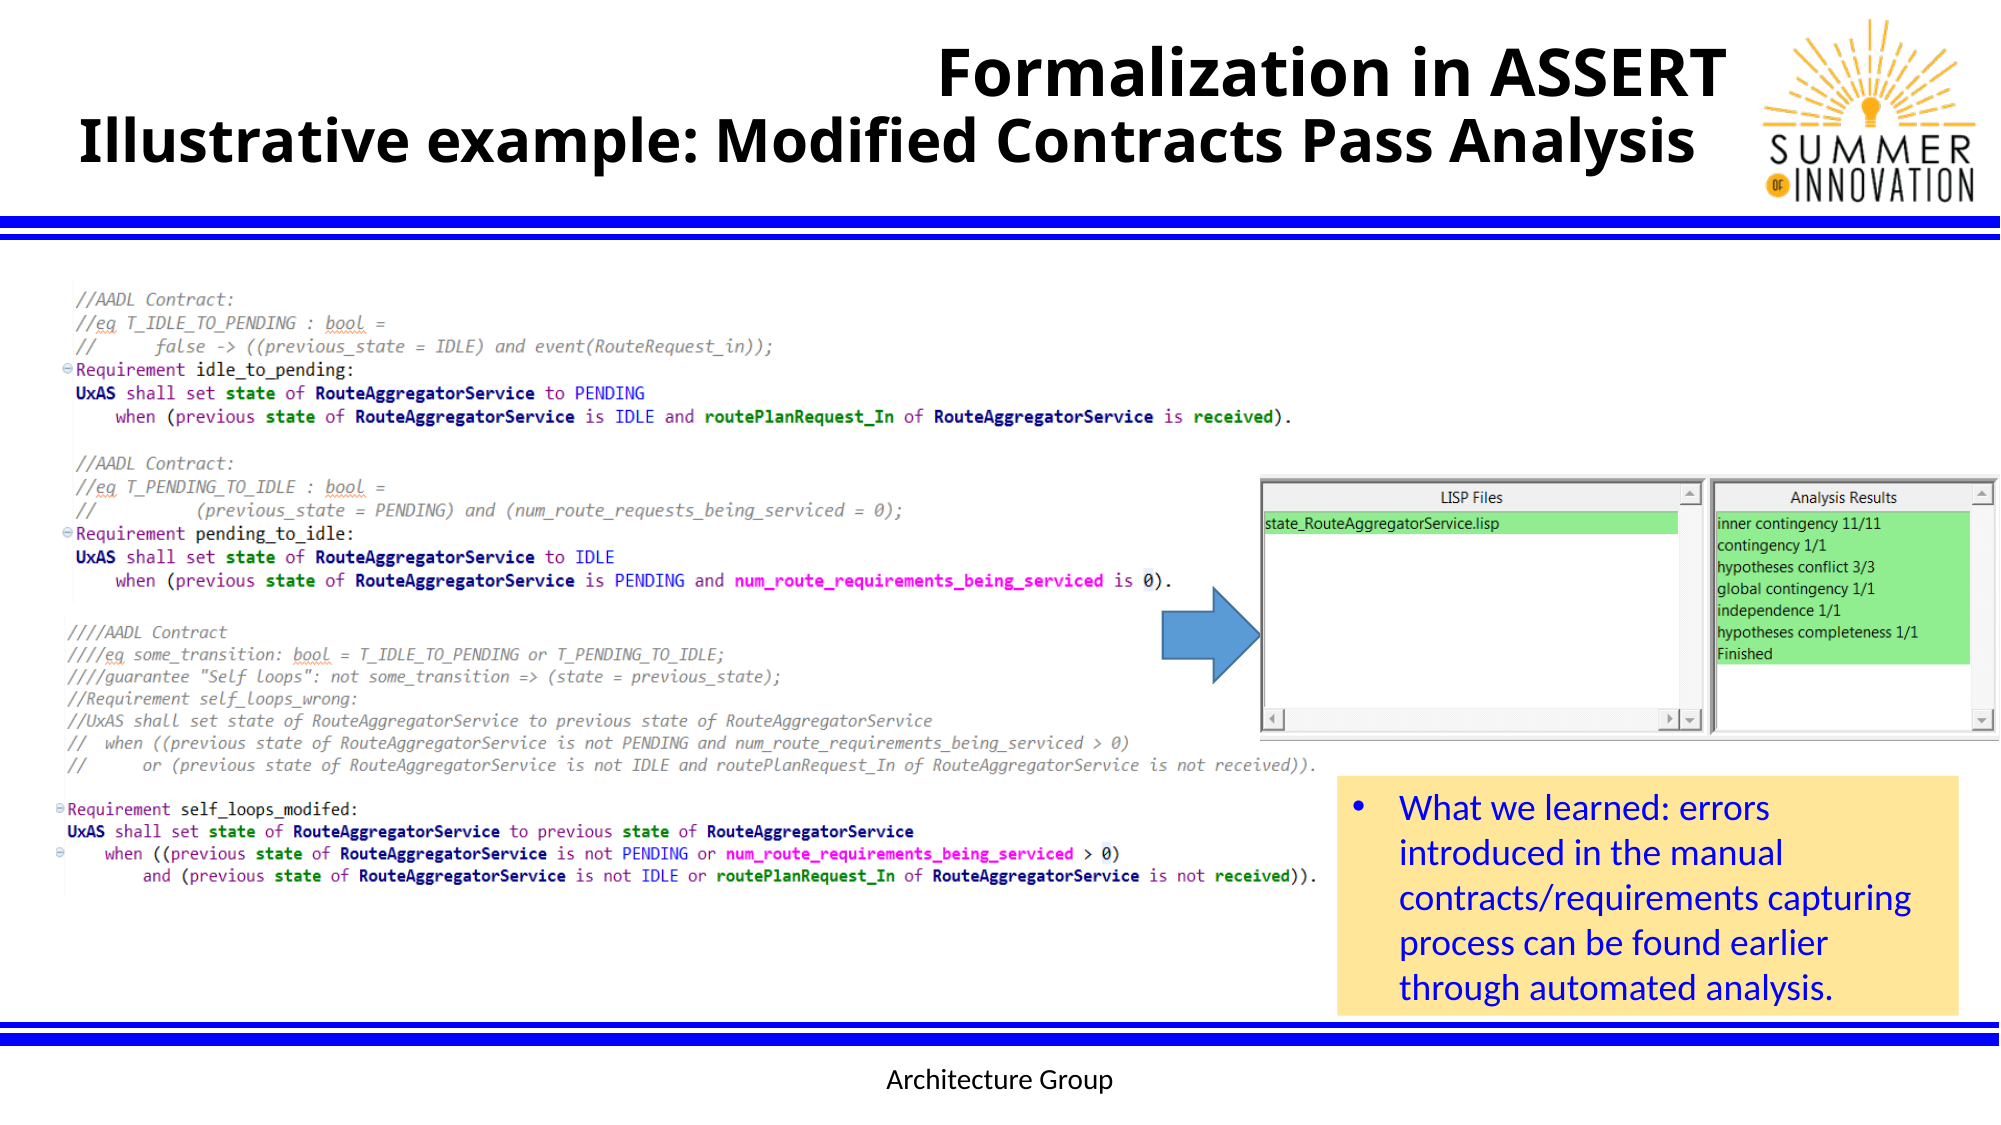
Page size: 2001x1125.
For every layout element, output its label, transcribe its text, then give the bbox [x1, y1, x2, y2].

footer Architecture Group [662, 1052, 1338, 1103]
title Formalization in ASSERT Illustrative example: Modified Contracts Pass Analysis [34, 11, 1744, 205]
text_box What we learned: errors introduced in the manual contracts/requirements capturing process can be found earlier through automated analysis. [1337, 775, 1959, 1016]
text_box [56, 280, 1338, 896]
picture [1260, 471, 2000, 741]
picture [1753, 5, 1993, 230]
